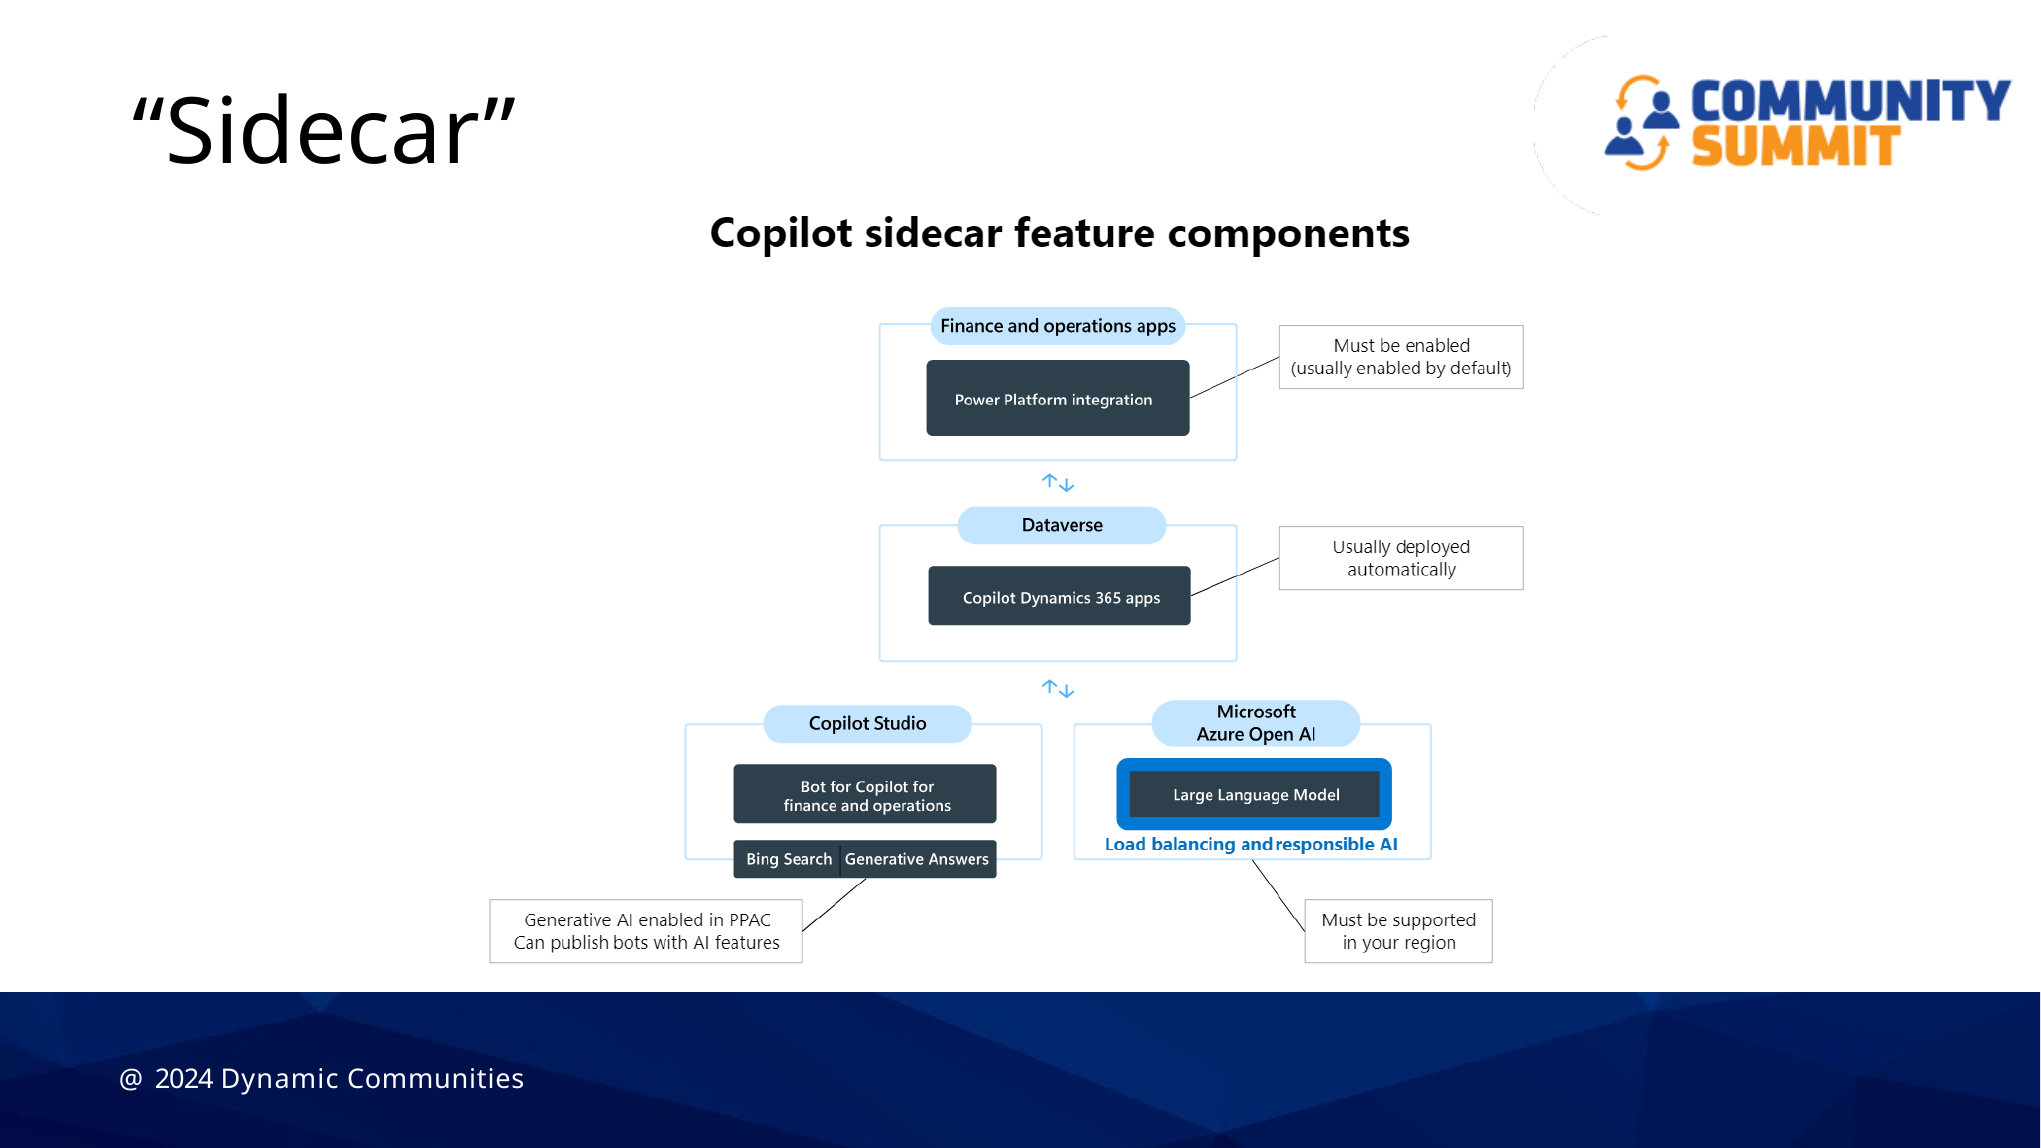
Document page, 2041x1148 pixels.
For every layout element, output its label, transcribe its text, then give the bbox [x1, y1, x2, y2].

title “Sidecar” [117, 75, 1917, 193]
picture [460, 198, 1552, 987]
picture [0, 992, 2041, 1148]
